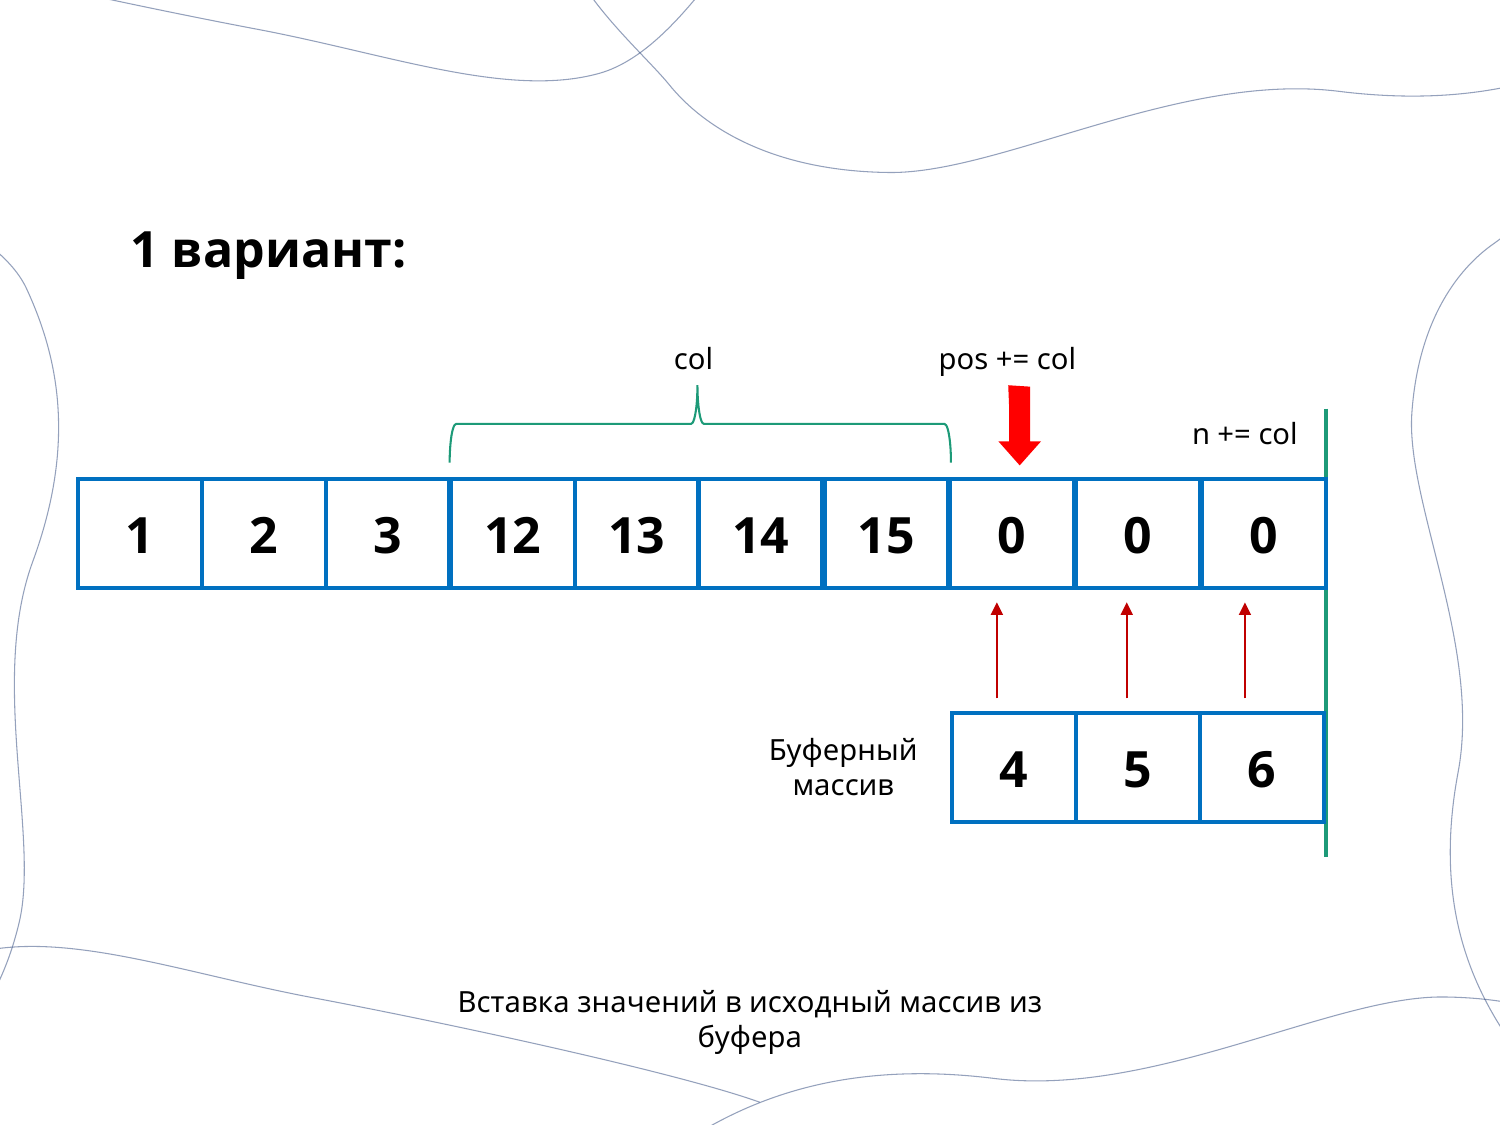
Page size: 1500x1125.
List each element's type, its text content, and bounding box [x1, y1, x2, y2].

text_box [1410, 237, 1500, 1000]
text_box [998, 385, 1042, 466]
text_box n += col [1177, 408, 1325, 459]
text_box 0 [1201, 478, 1325, 589]
text_box 0 [1075, 478, 1201, 589]
text_box 14 [698, 478, 823, 589]
text_box 5 [1075, 712, 1199, 823]
text_box Вставка значений в исходный массив из буфера [425, 976, 1075, 1061]
text_box [107, 0, 639, 82]
text_box [0, 252, 60, 947]
text_box col [659, 333, 759, 383]
text_box 1 вариант: [115, 210, 422, 345]
text_box 15 [823, 478, 949, 589]
text_box 0 [949, 478, 1075, 589]
text_box 6 [1199, 712, 1325, 823]
text_box Буферный массив [701, 724, 985, 809]
text_box 13 [574, 478, 698, 589]
text_box [449, 385, 952, 463]
text_box 2 [201, 478, 325, 589]
text_box [710, 995, 1500, 1125]
text_box 12 [450, 478, 574, 589]
text_box pos += col [923, 332, 1150, 383]
text_box 3 [325, 478, 450, 589]
text_box 4 [951, 712, 1075, 823]
text_box [592, 0, 1500, 174]
text_box 1 [77, 478, 201, 589]
text_box [0, 945, 760, 1125]
